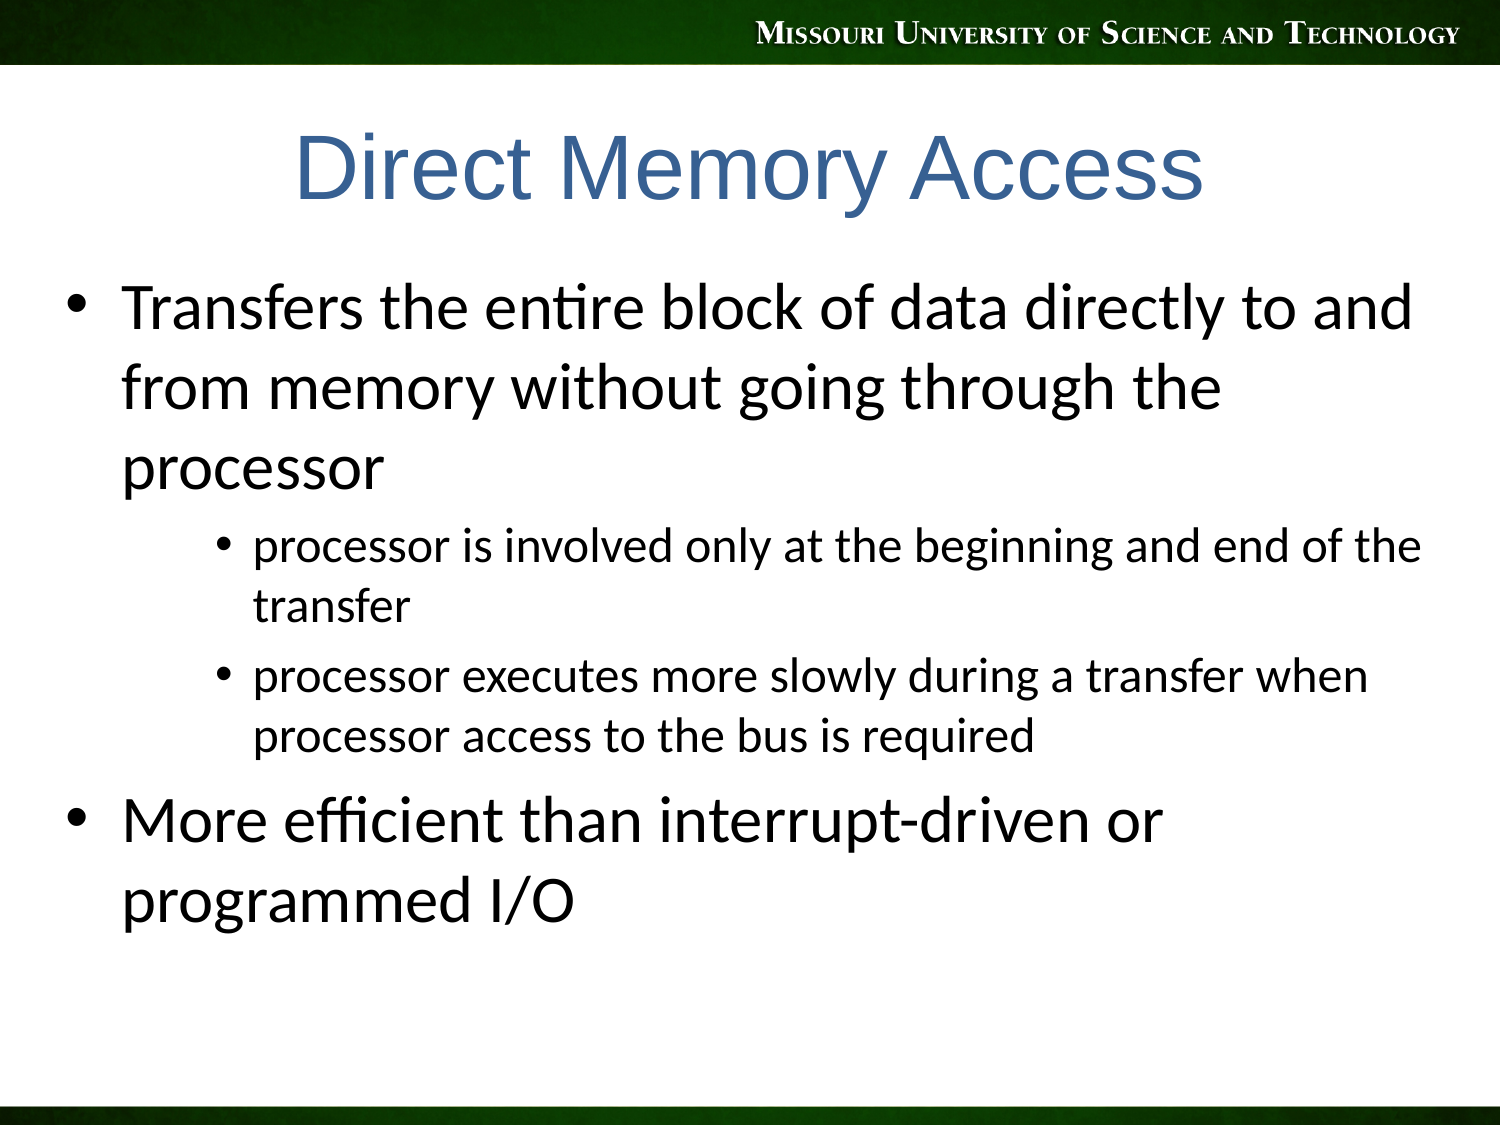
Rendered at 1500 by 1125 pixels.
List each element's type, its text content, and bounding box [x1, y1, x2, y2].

picture [0, 0, 1500, 1125]
title Direct Memory Access [108, 74, 1392, 250]
list Transfers the entire block of data directly to and from memory without going through the processor processor is involved only at the beginning and end of the transfer processor executes more slowly during a transfer when processor access to the bus is required More efficient than interrupt-driven or programmed I/O [50, 255, 1450, 956]
